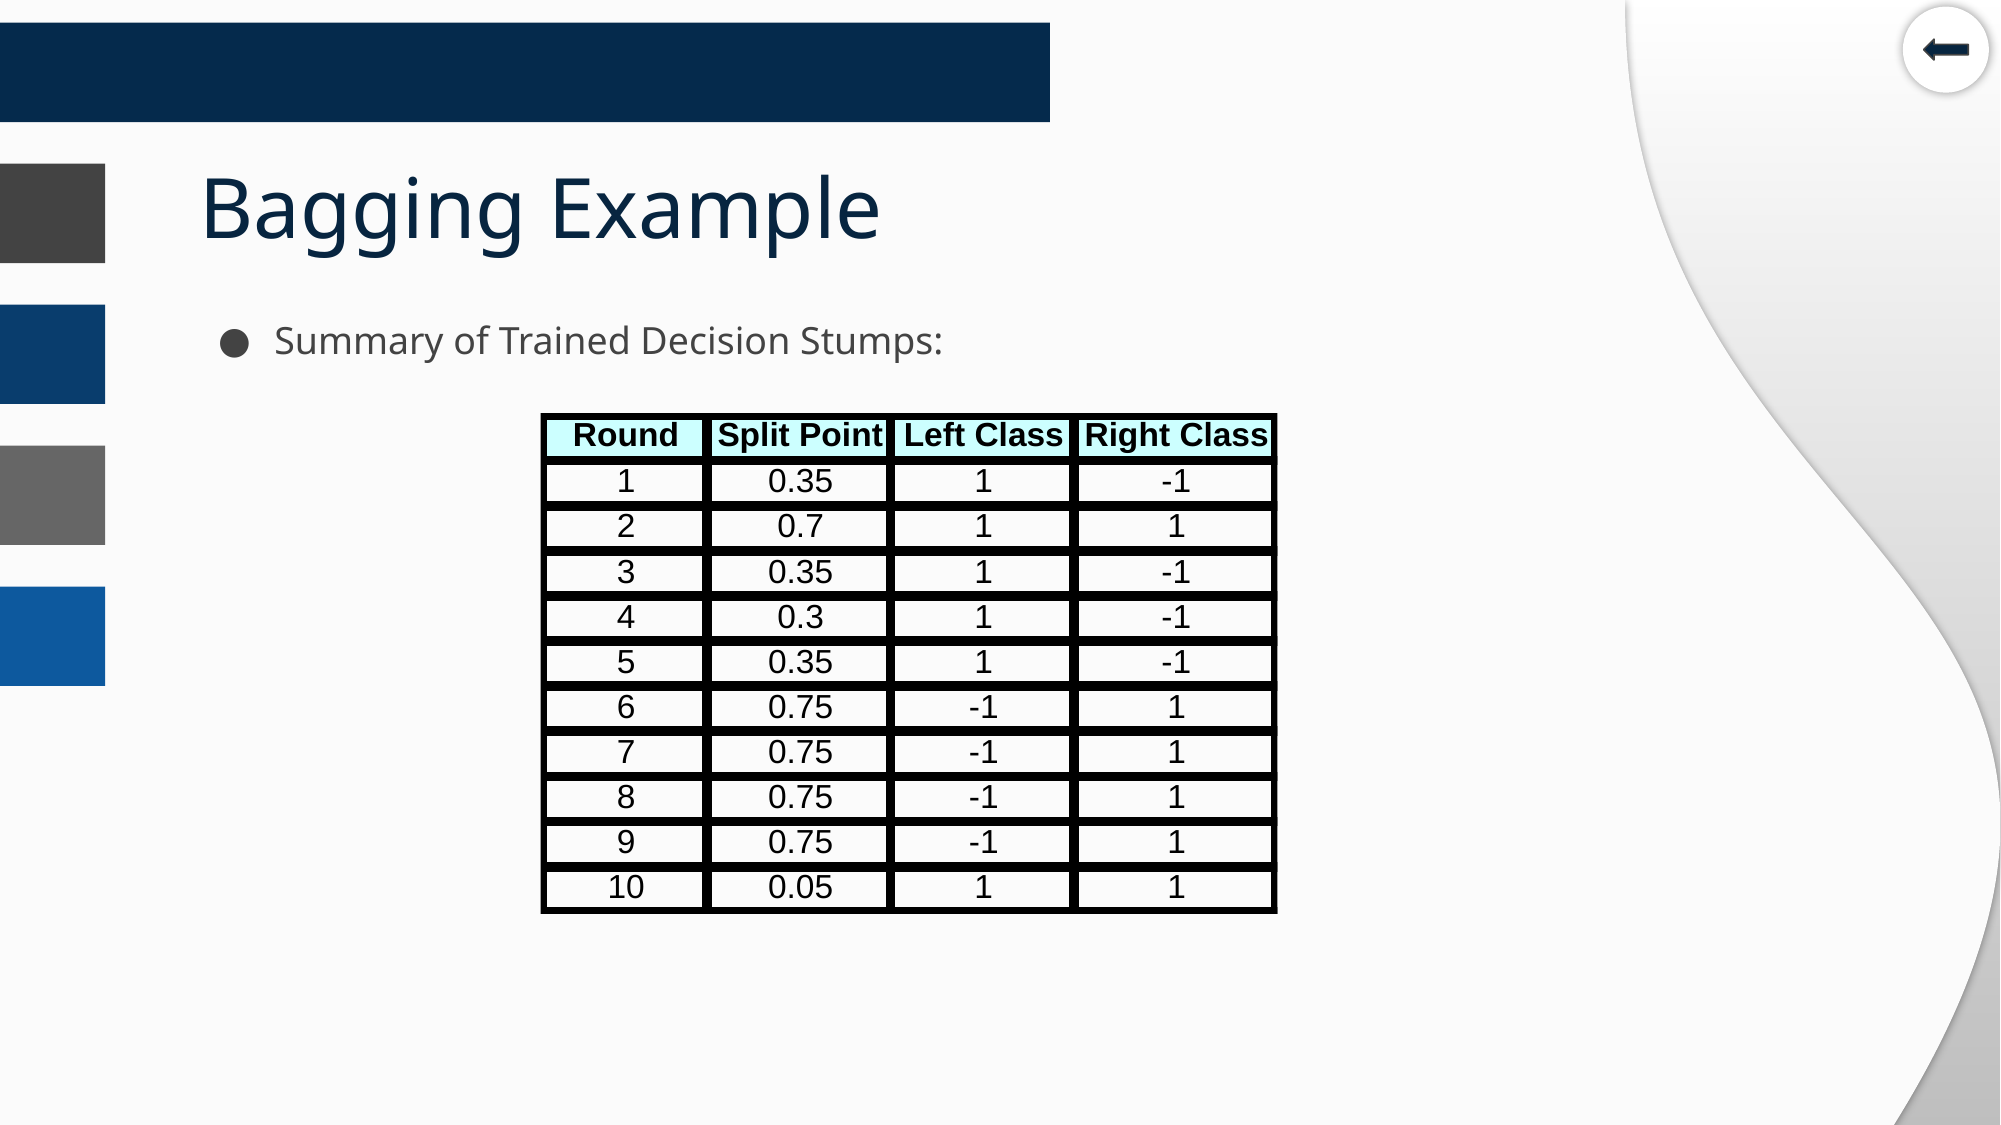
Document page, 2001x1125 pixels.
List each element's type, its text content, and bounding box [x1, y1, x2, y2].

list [540, 413, 1279, 915]
title Bagging Example [179, 135, 1742, 261]
list Summary of Trained Decision Stumps: [179, 290, 1742, 1038]
